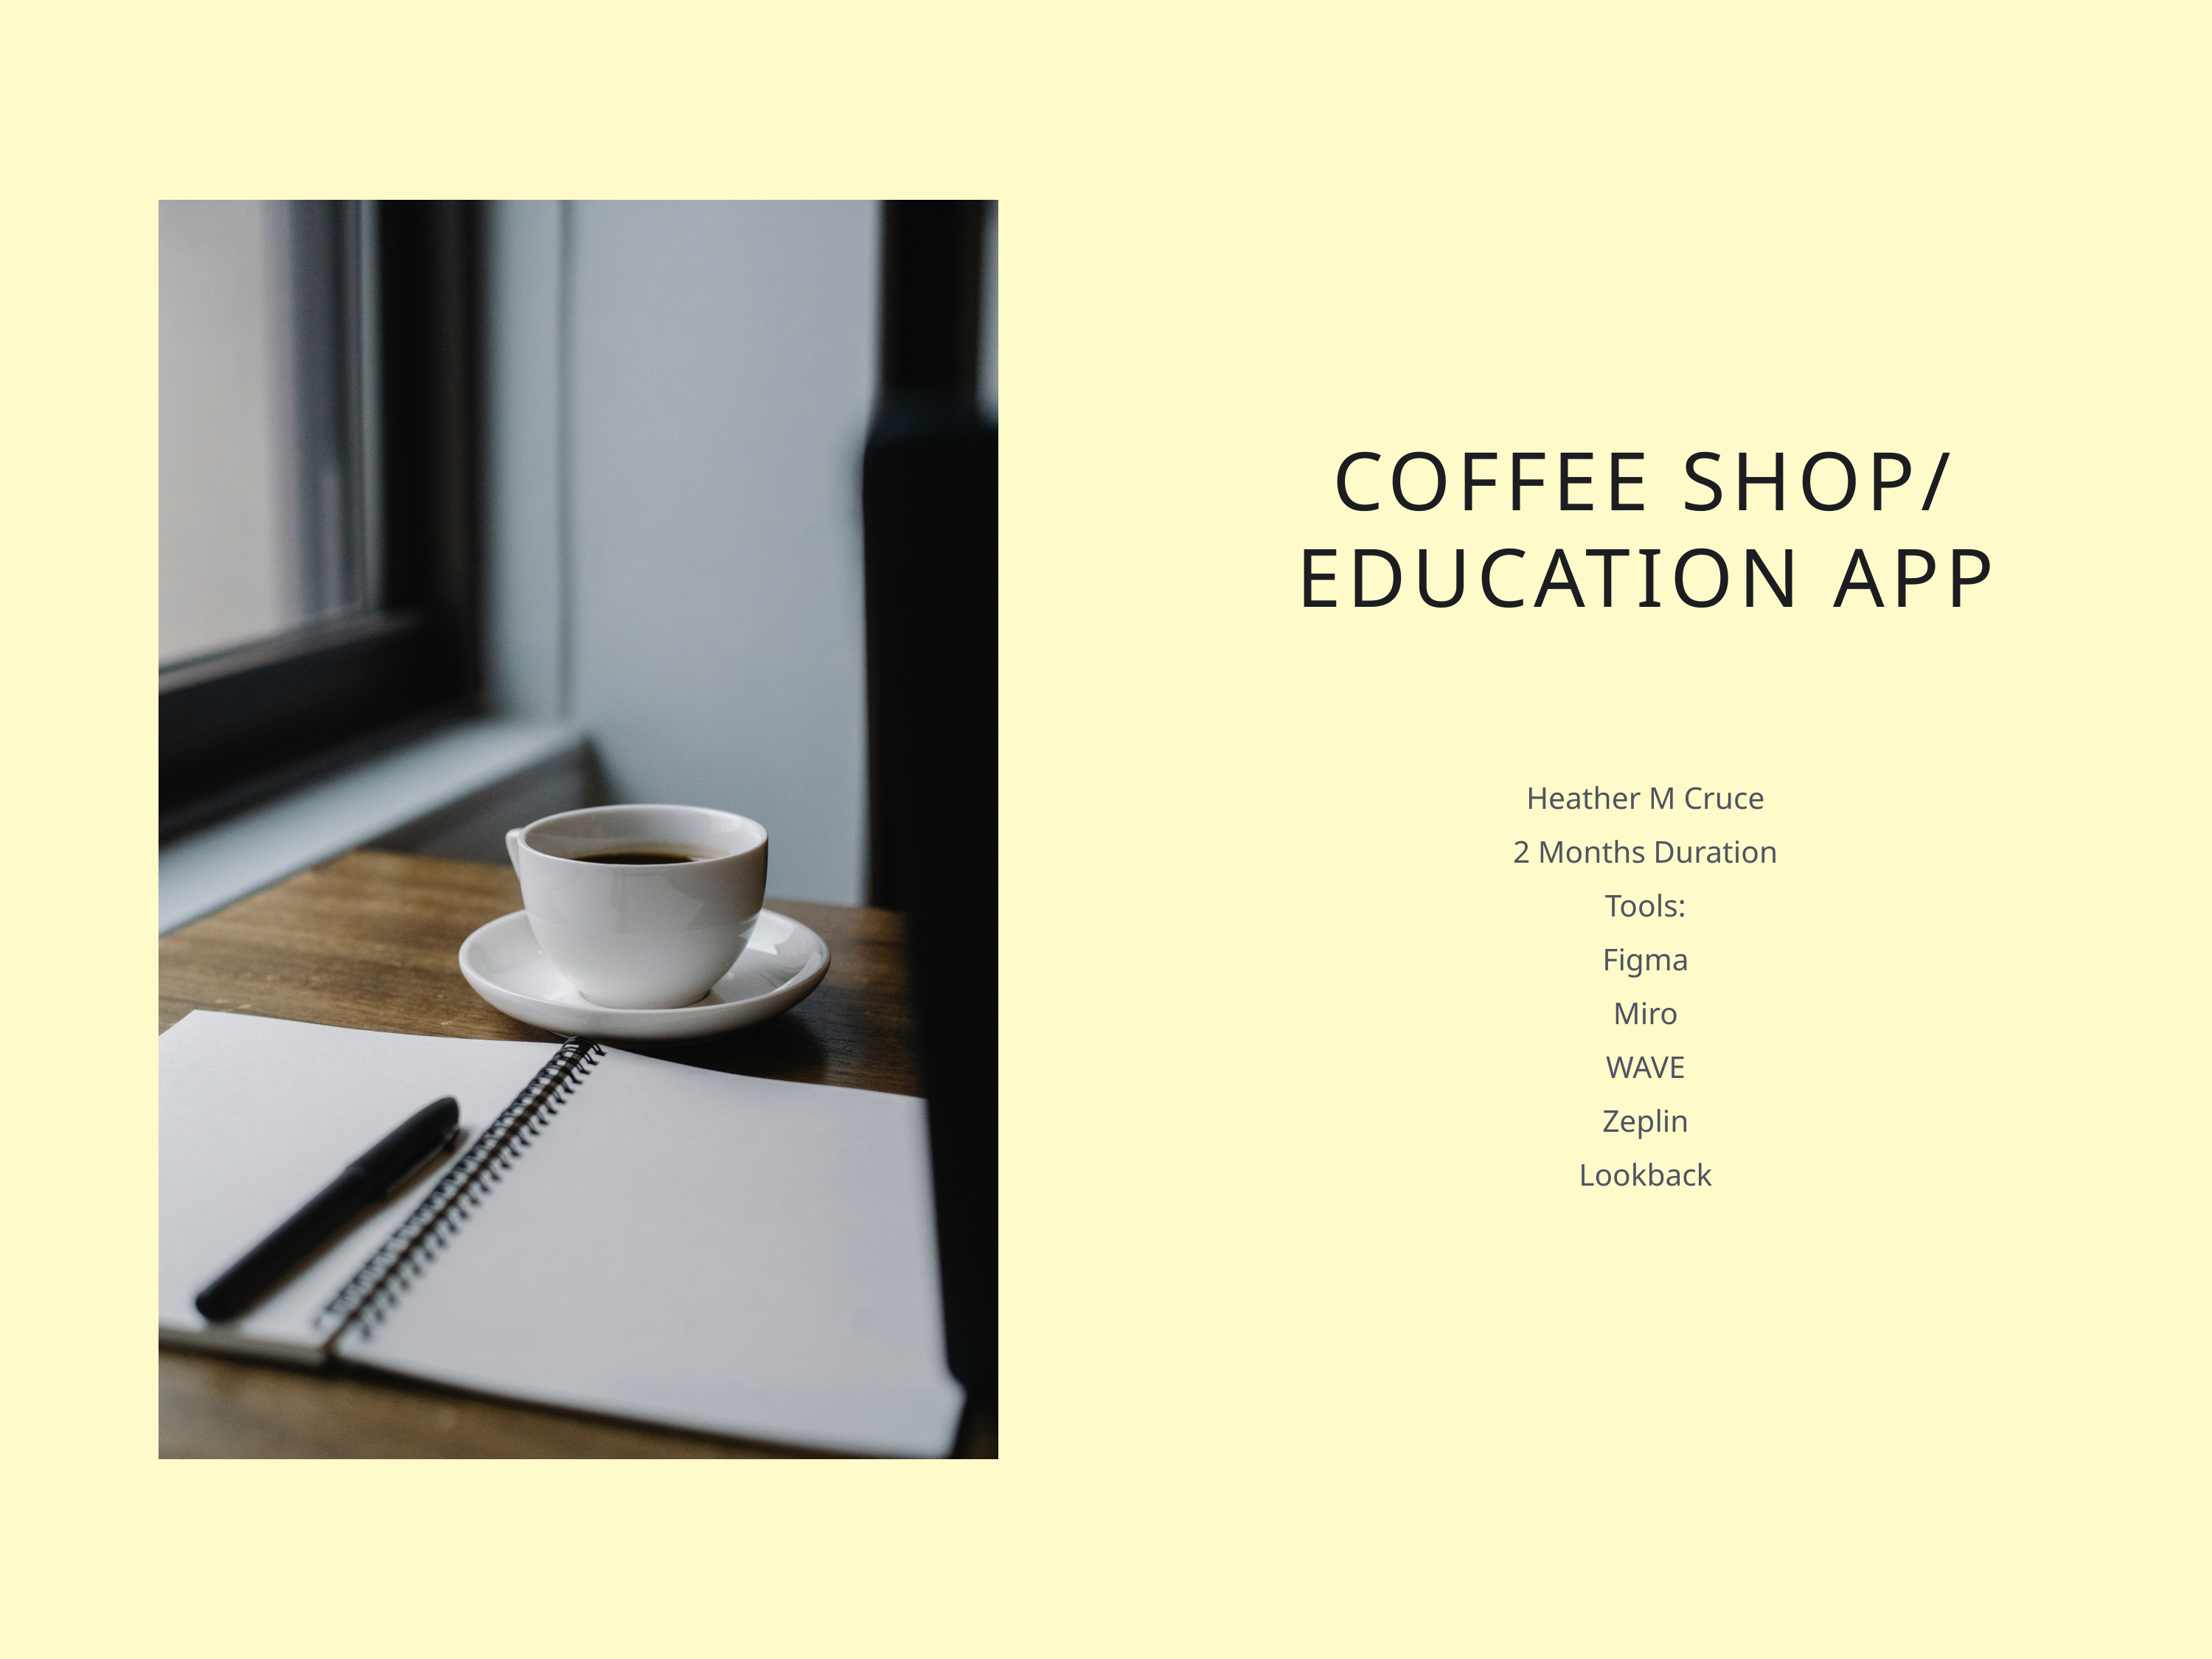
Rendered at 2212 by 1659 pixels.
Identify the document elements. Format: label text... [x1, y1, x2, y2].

title Coffee shop/ education app [1212, 382, 2079, 672]
picture [159, 200, 998, 1459]
list Heather M Cruce 2 Months Duration Tools: Figma Miro WAVE Zeplin Lookback [1214, 757, 2078, 1659]
